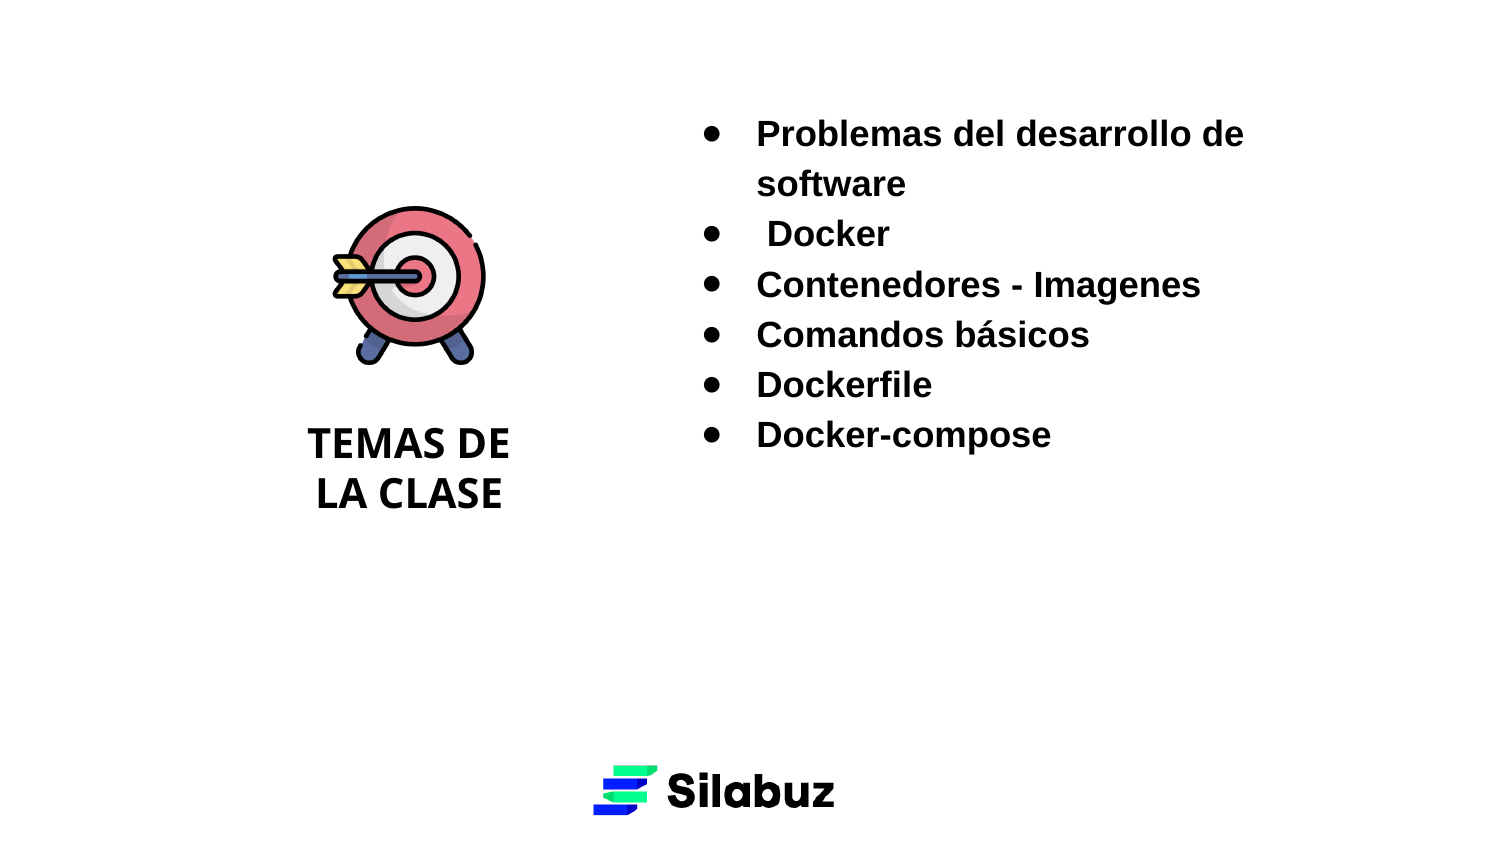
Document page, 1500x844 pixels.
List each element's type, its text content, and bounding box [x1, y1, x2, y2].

picture [329, 205, 489, 365]
text_box Problemas del desarrollo de software Docker Contenedores - Imagenes Comandos básicos Dockerfile Docker-compose [666, 88, 1350, 540]
picture [590, 745, 834, 836]
text_box TEMAS DE LA CLASE [164, 402, 654, 533]
